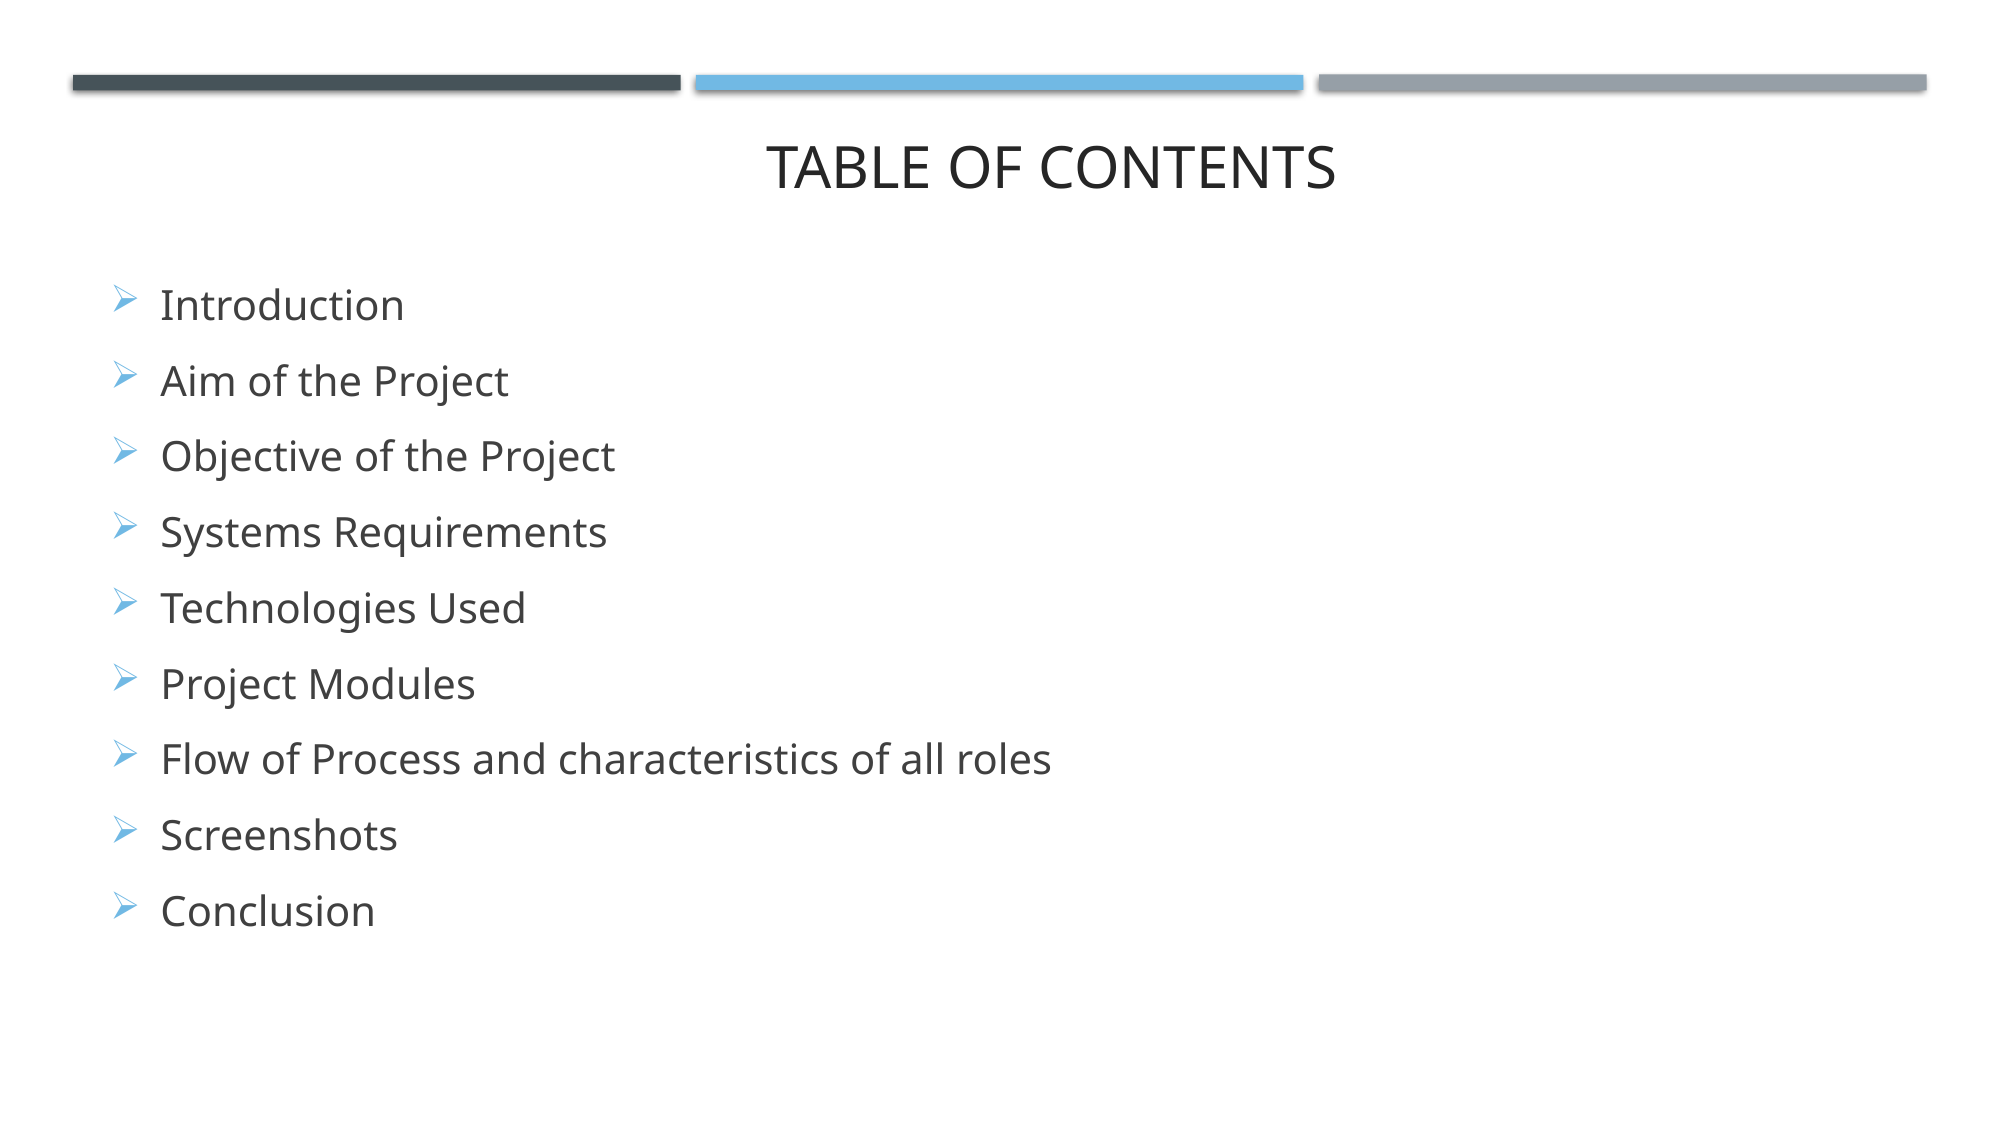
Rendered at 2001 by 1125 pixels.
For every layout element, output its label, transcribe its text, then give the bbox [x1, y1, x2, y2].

list Introduction Aim of the Project Objective of the Project Systems Requirements Technologies Used Project Modules Flow of Process and characteristics of all roles Screenshots Conclusion [95, 208, 1905, 1077]
title TABLE OF CONTENTS [95, 115, 1905, 208]
